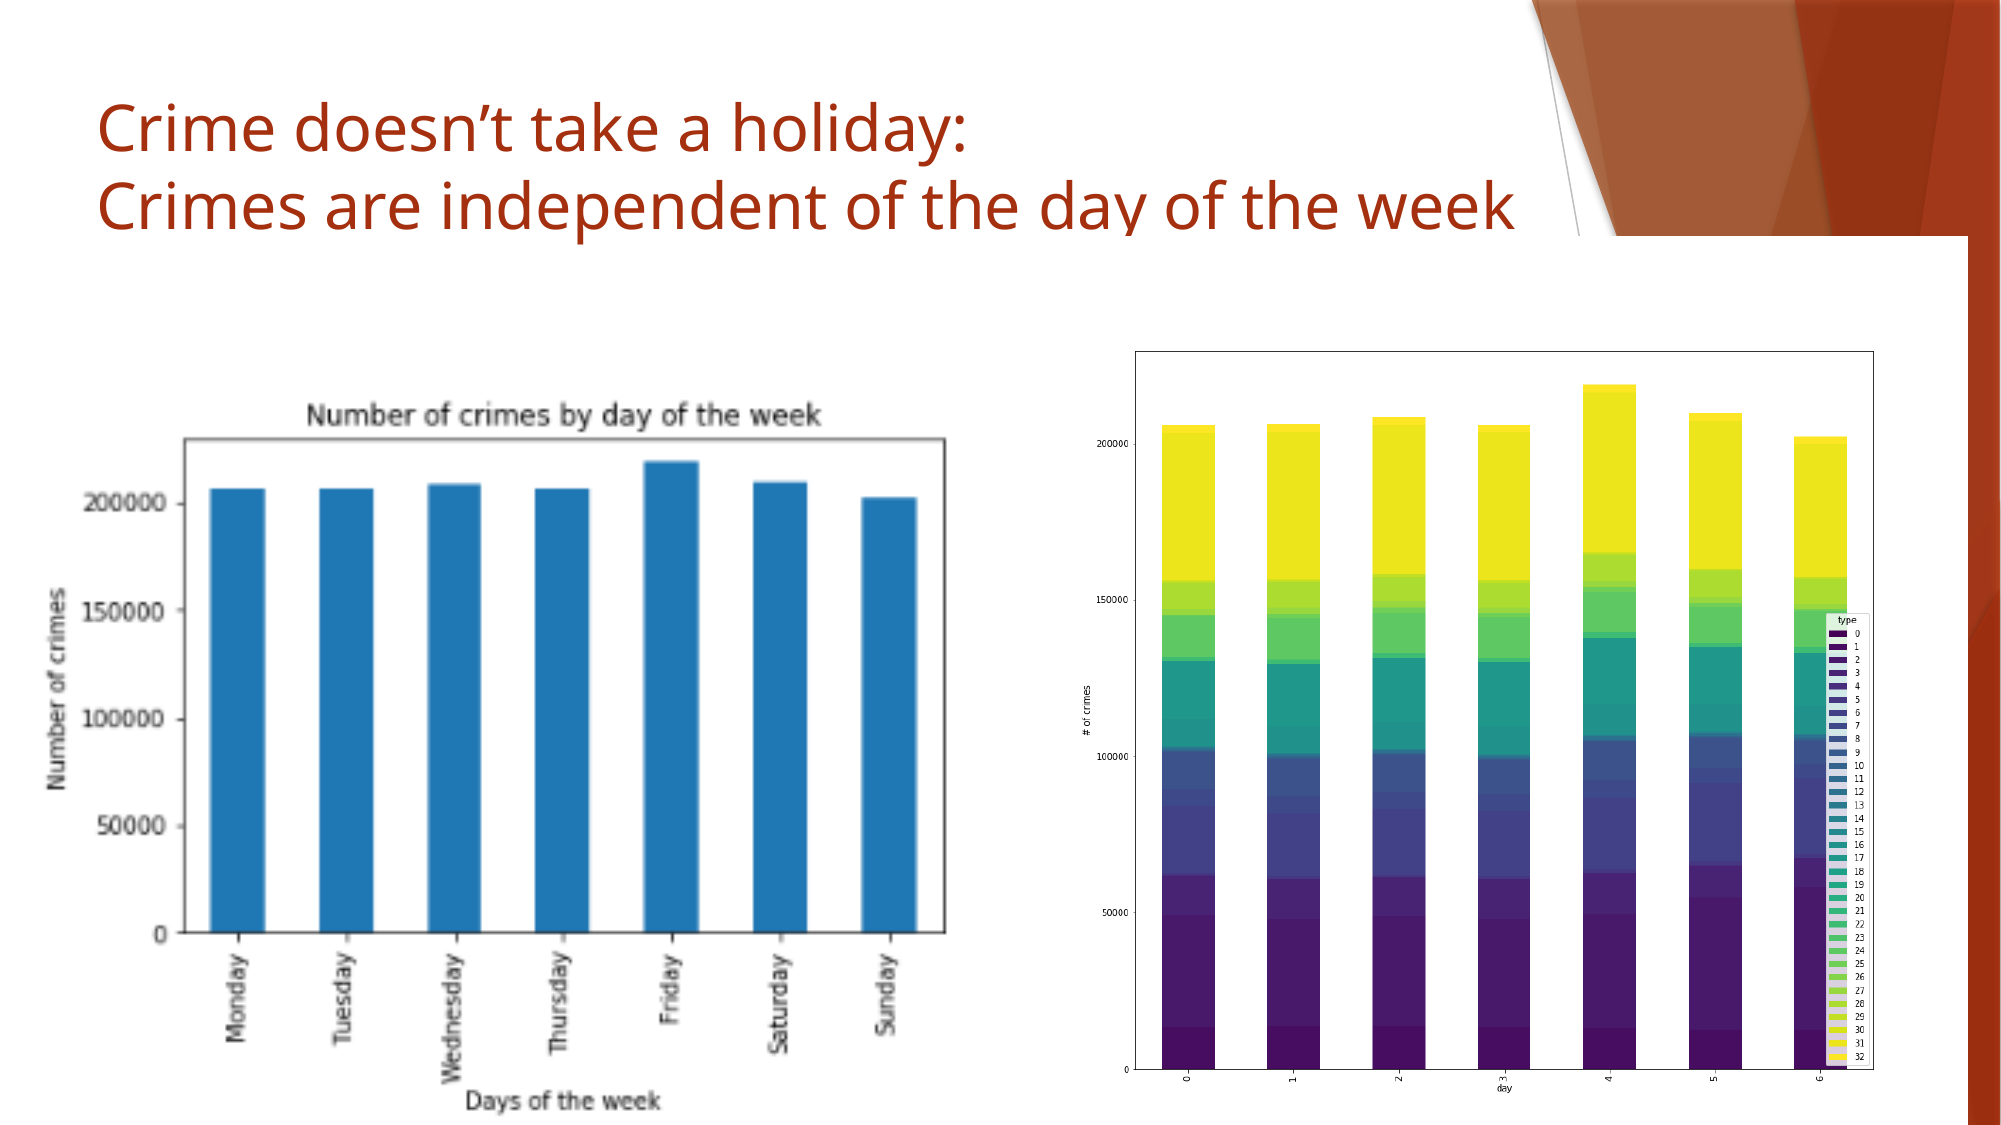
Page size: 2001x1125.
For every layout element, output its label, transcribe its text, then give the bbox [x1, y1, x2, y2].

title Crime doesn’t take a holiday: Crimes are independent of the day of the week [81, 79, 1542, 297]
picture [0, 235, 1969, 1125]
